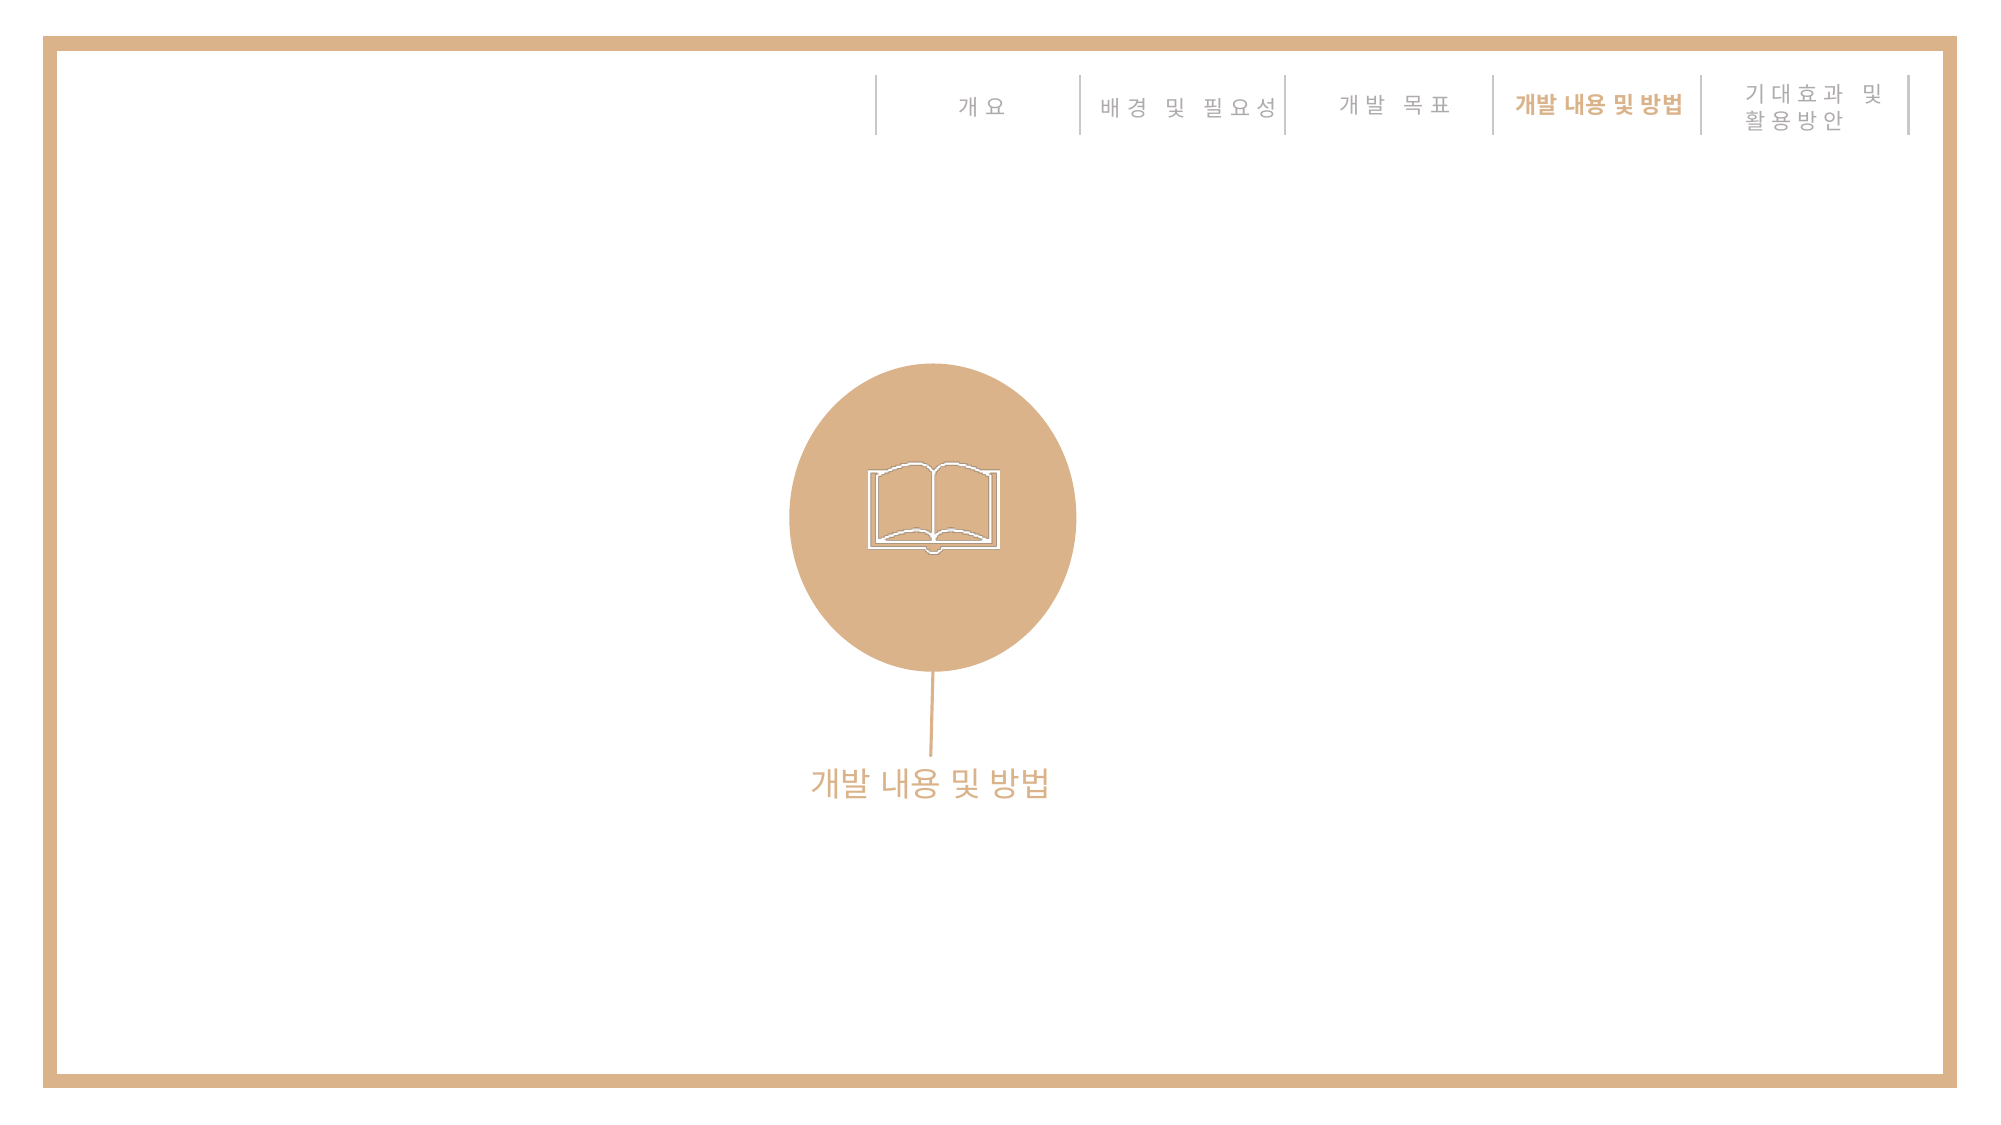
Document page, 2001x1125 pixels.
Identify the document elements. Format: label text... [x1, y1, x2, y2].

text_box 기대효과 및 활용방안 [1730, 73, 1910, 141]
text_box 개발 목표 [1324, 84, 1466, 125]
text_box 개요 [944, 85, 1021, 127]
text_box 개발 내용 및 방법 [795, 755, 1067, 811]
text_box 배경 및 필요성 [1286, 87, 1292, 129]
text_box 개발 내용 및 방법 [1500, 83, 1699, 154]
text_box [49, 43, 1951, 1082]
picture [868, 442, 1000, 575]
text_box 배경 및 필요성 [1086, 87, 1285, 129]
